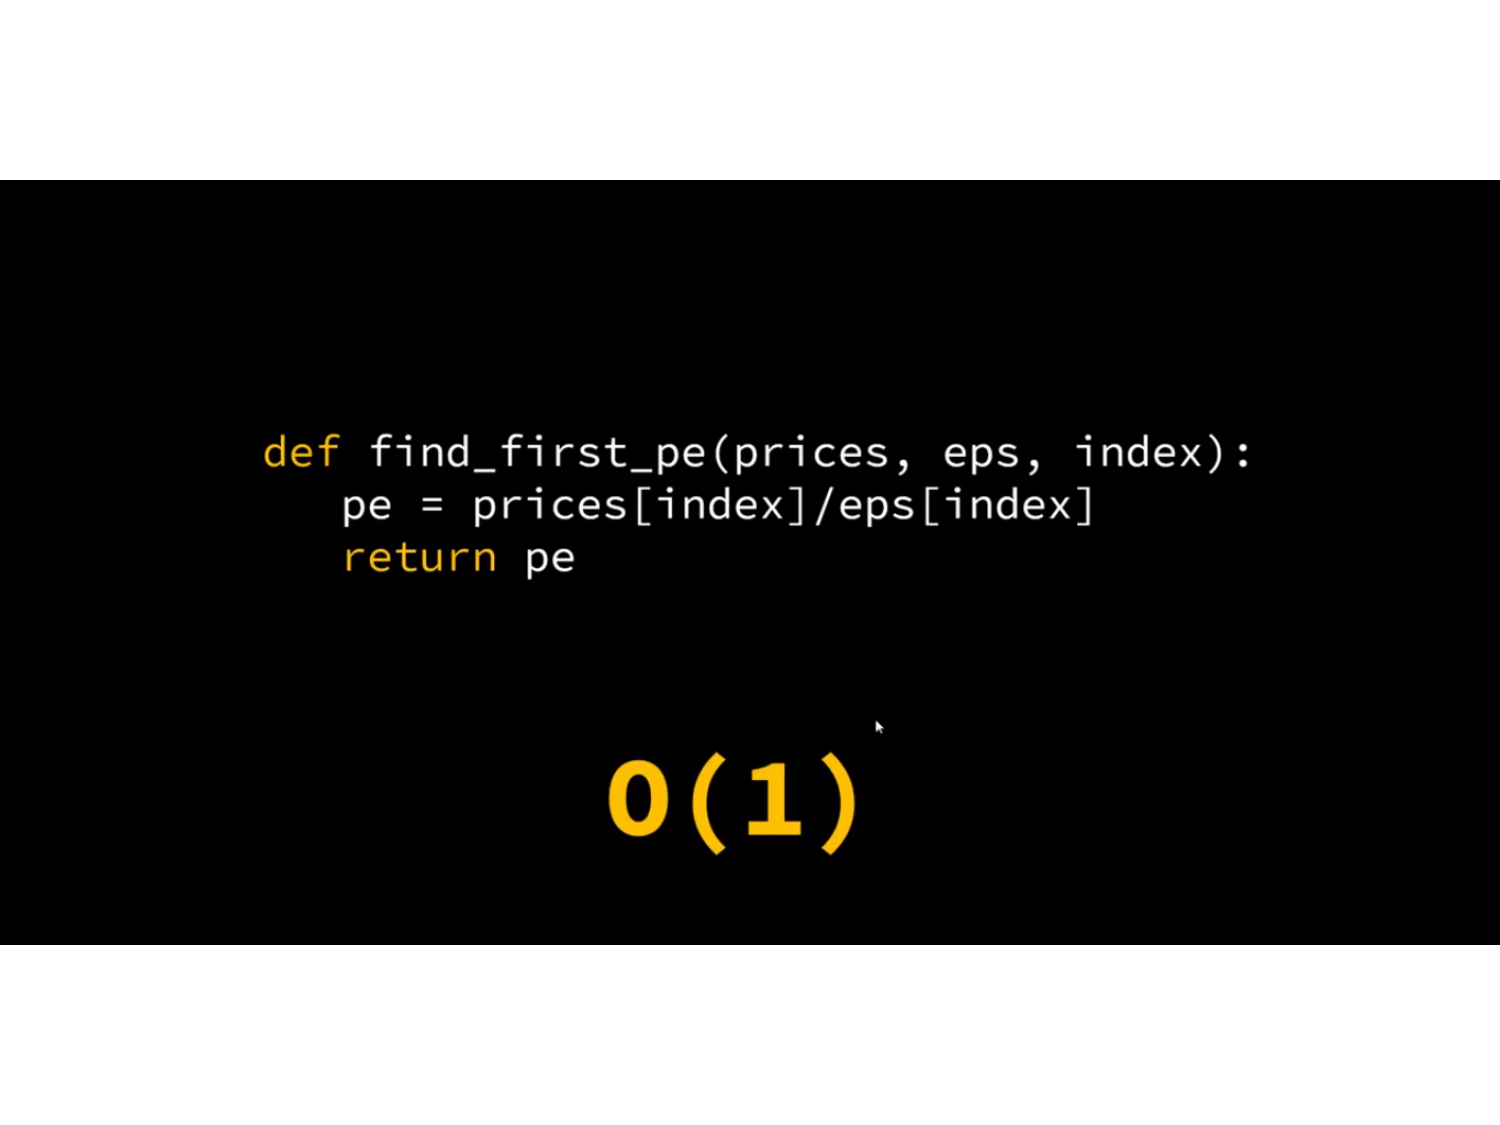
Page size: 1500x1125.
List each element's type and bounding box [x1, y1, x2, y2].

picture [0, 180, 1500, 945]
